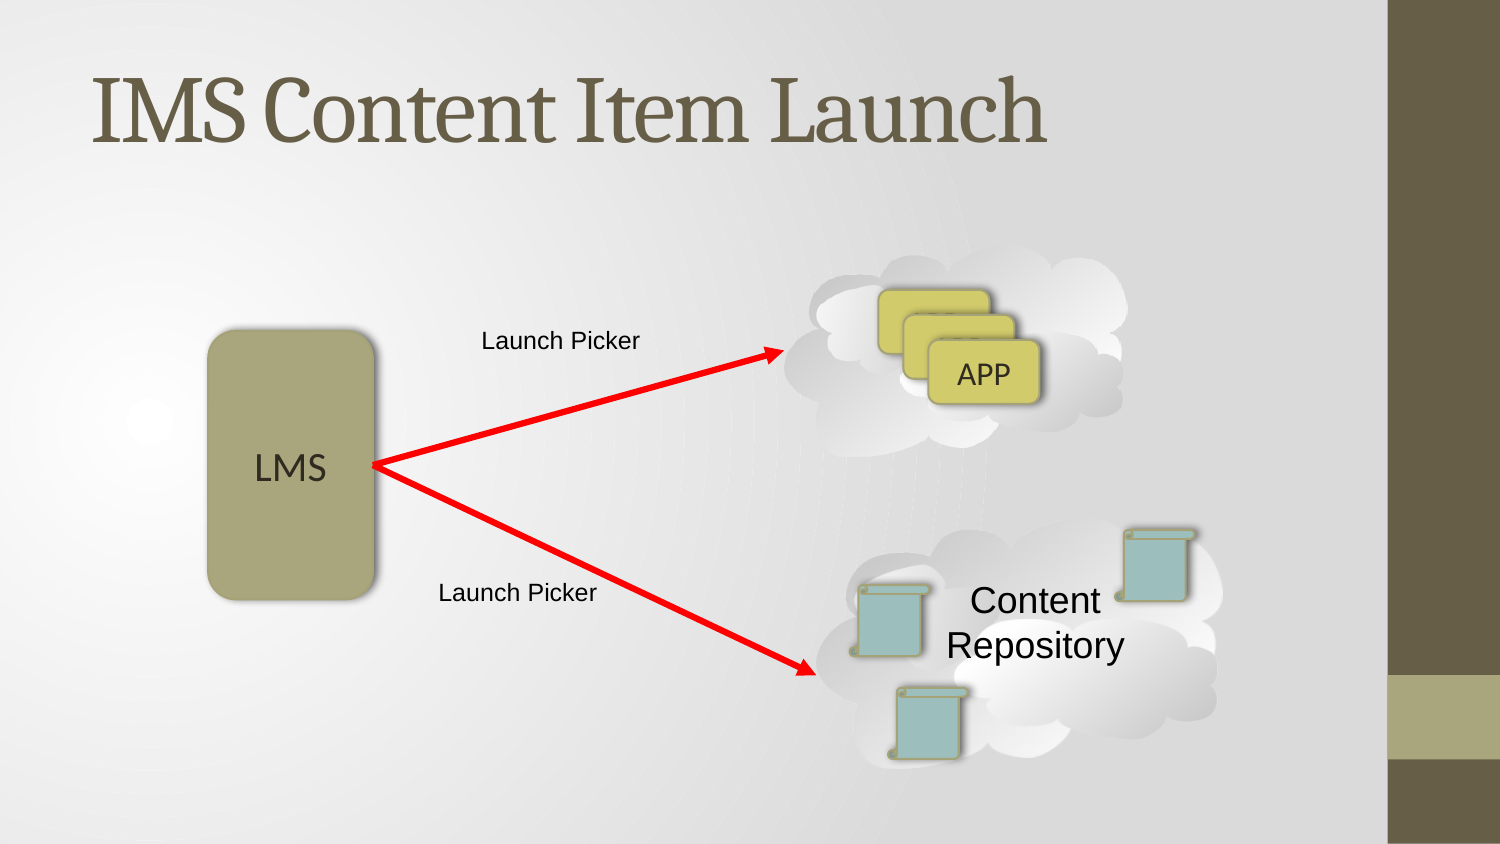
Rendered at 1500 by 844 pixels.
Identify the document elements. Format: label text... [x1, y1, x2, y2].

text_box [372, 464, 817, 676]
text_box Launch Picker [466, 317, 656, 343]
text_box LMS [207, 329, 372, 601]
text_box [372, 349, 785, 461]
title IMS Content Item Launch [75, 33, 1325, 175]
picture [815, 517, 1224, 770]
picture [783, 243, 1128, 457]
